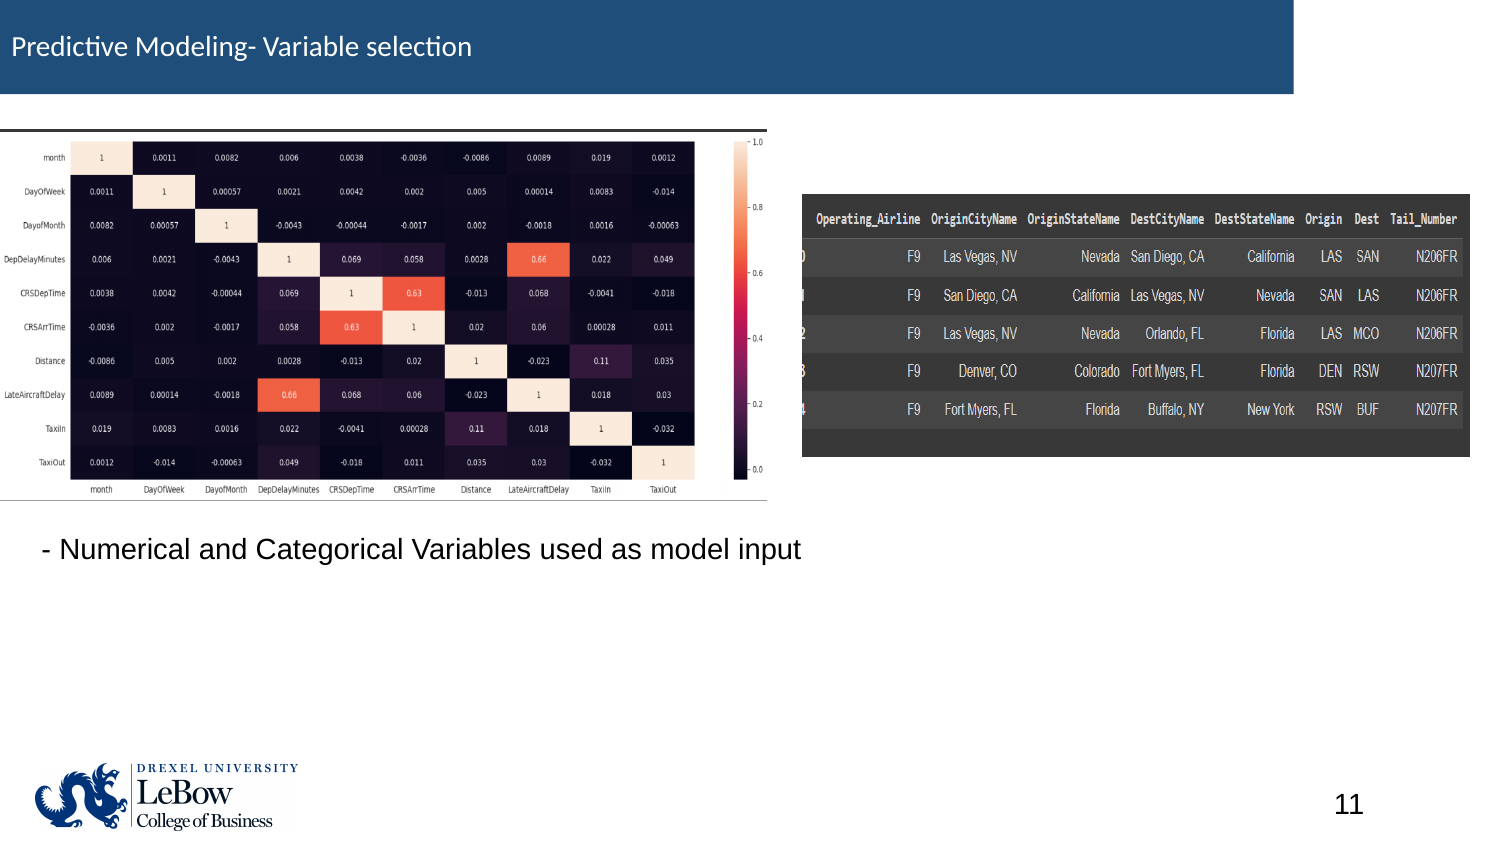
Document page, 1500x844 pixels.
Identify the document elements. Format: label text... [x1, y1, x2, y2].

picture [802, 193, 1470, 457]
title Predictive Modeling- Variable selection [0, 0, 1294, 95]
picture [0, 129, 767, 501]
picture [35, 763, 298, 831]
text_box 11 [1319, 778, 1396, 828]
text_box - Numerical and Categorical Variables used as model input [26, 523, 1407, 573]
